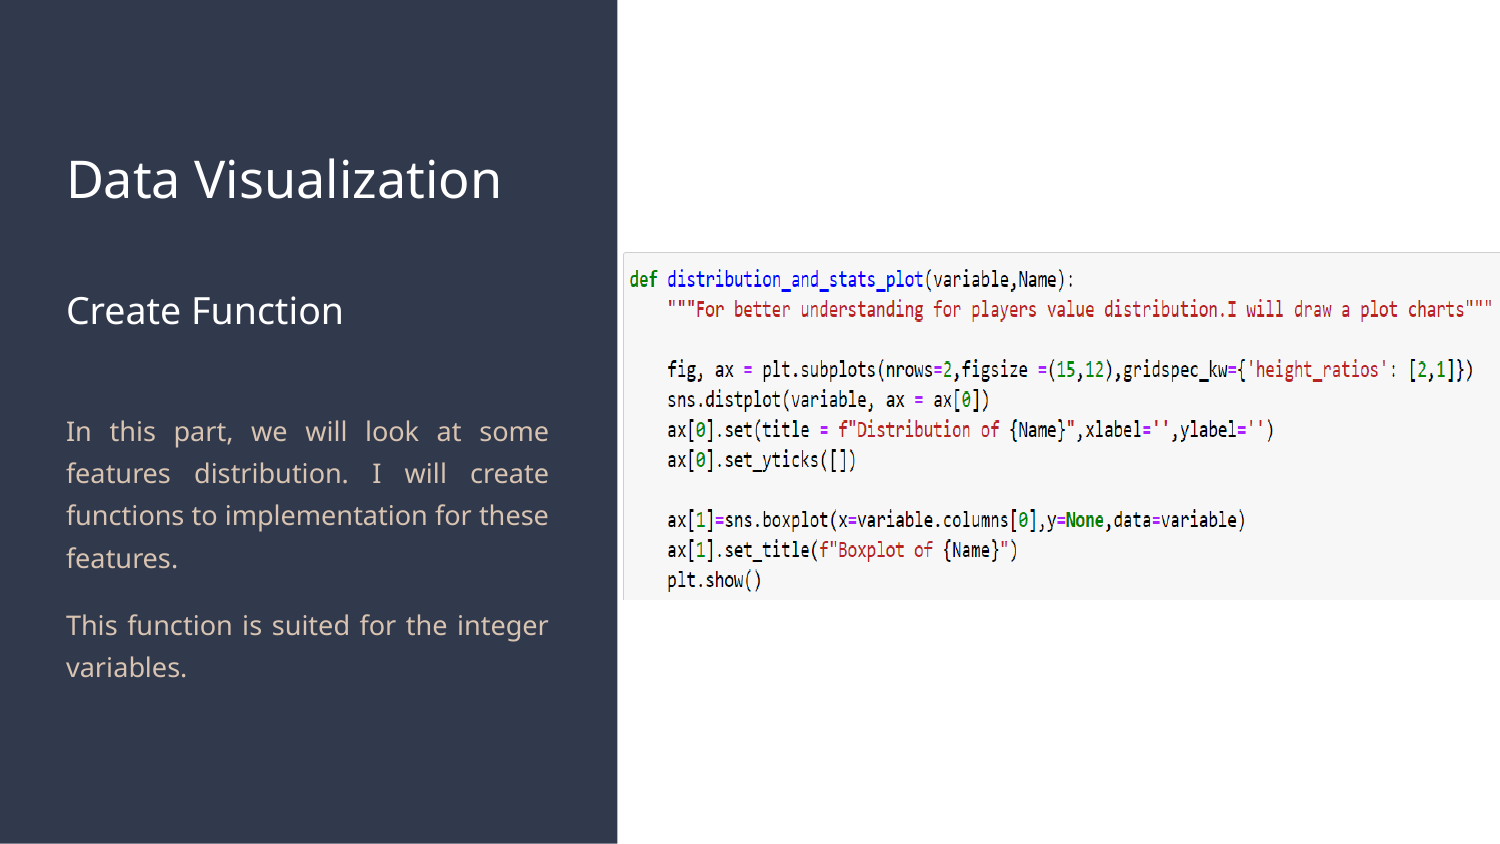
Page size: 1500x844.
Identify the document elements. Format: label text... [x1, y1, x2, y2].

picture [618, 244, 1500, 600]
list In this part, we will look at some features distribution. I will create functions to implementation for these features. This function is suited for the integer variables. [51, 392, 565, 770]
title Data Visualization Create Function [51, 82, 565, 383]
